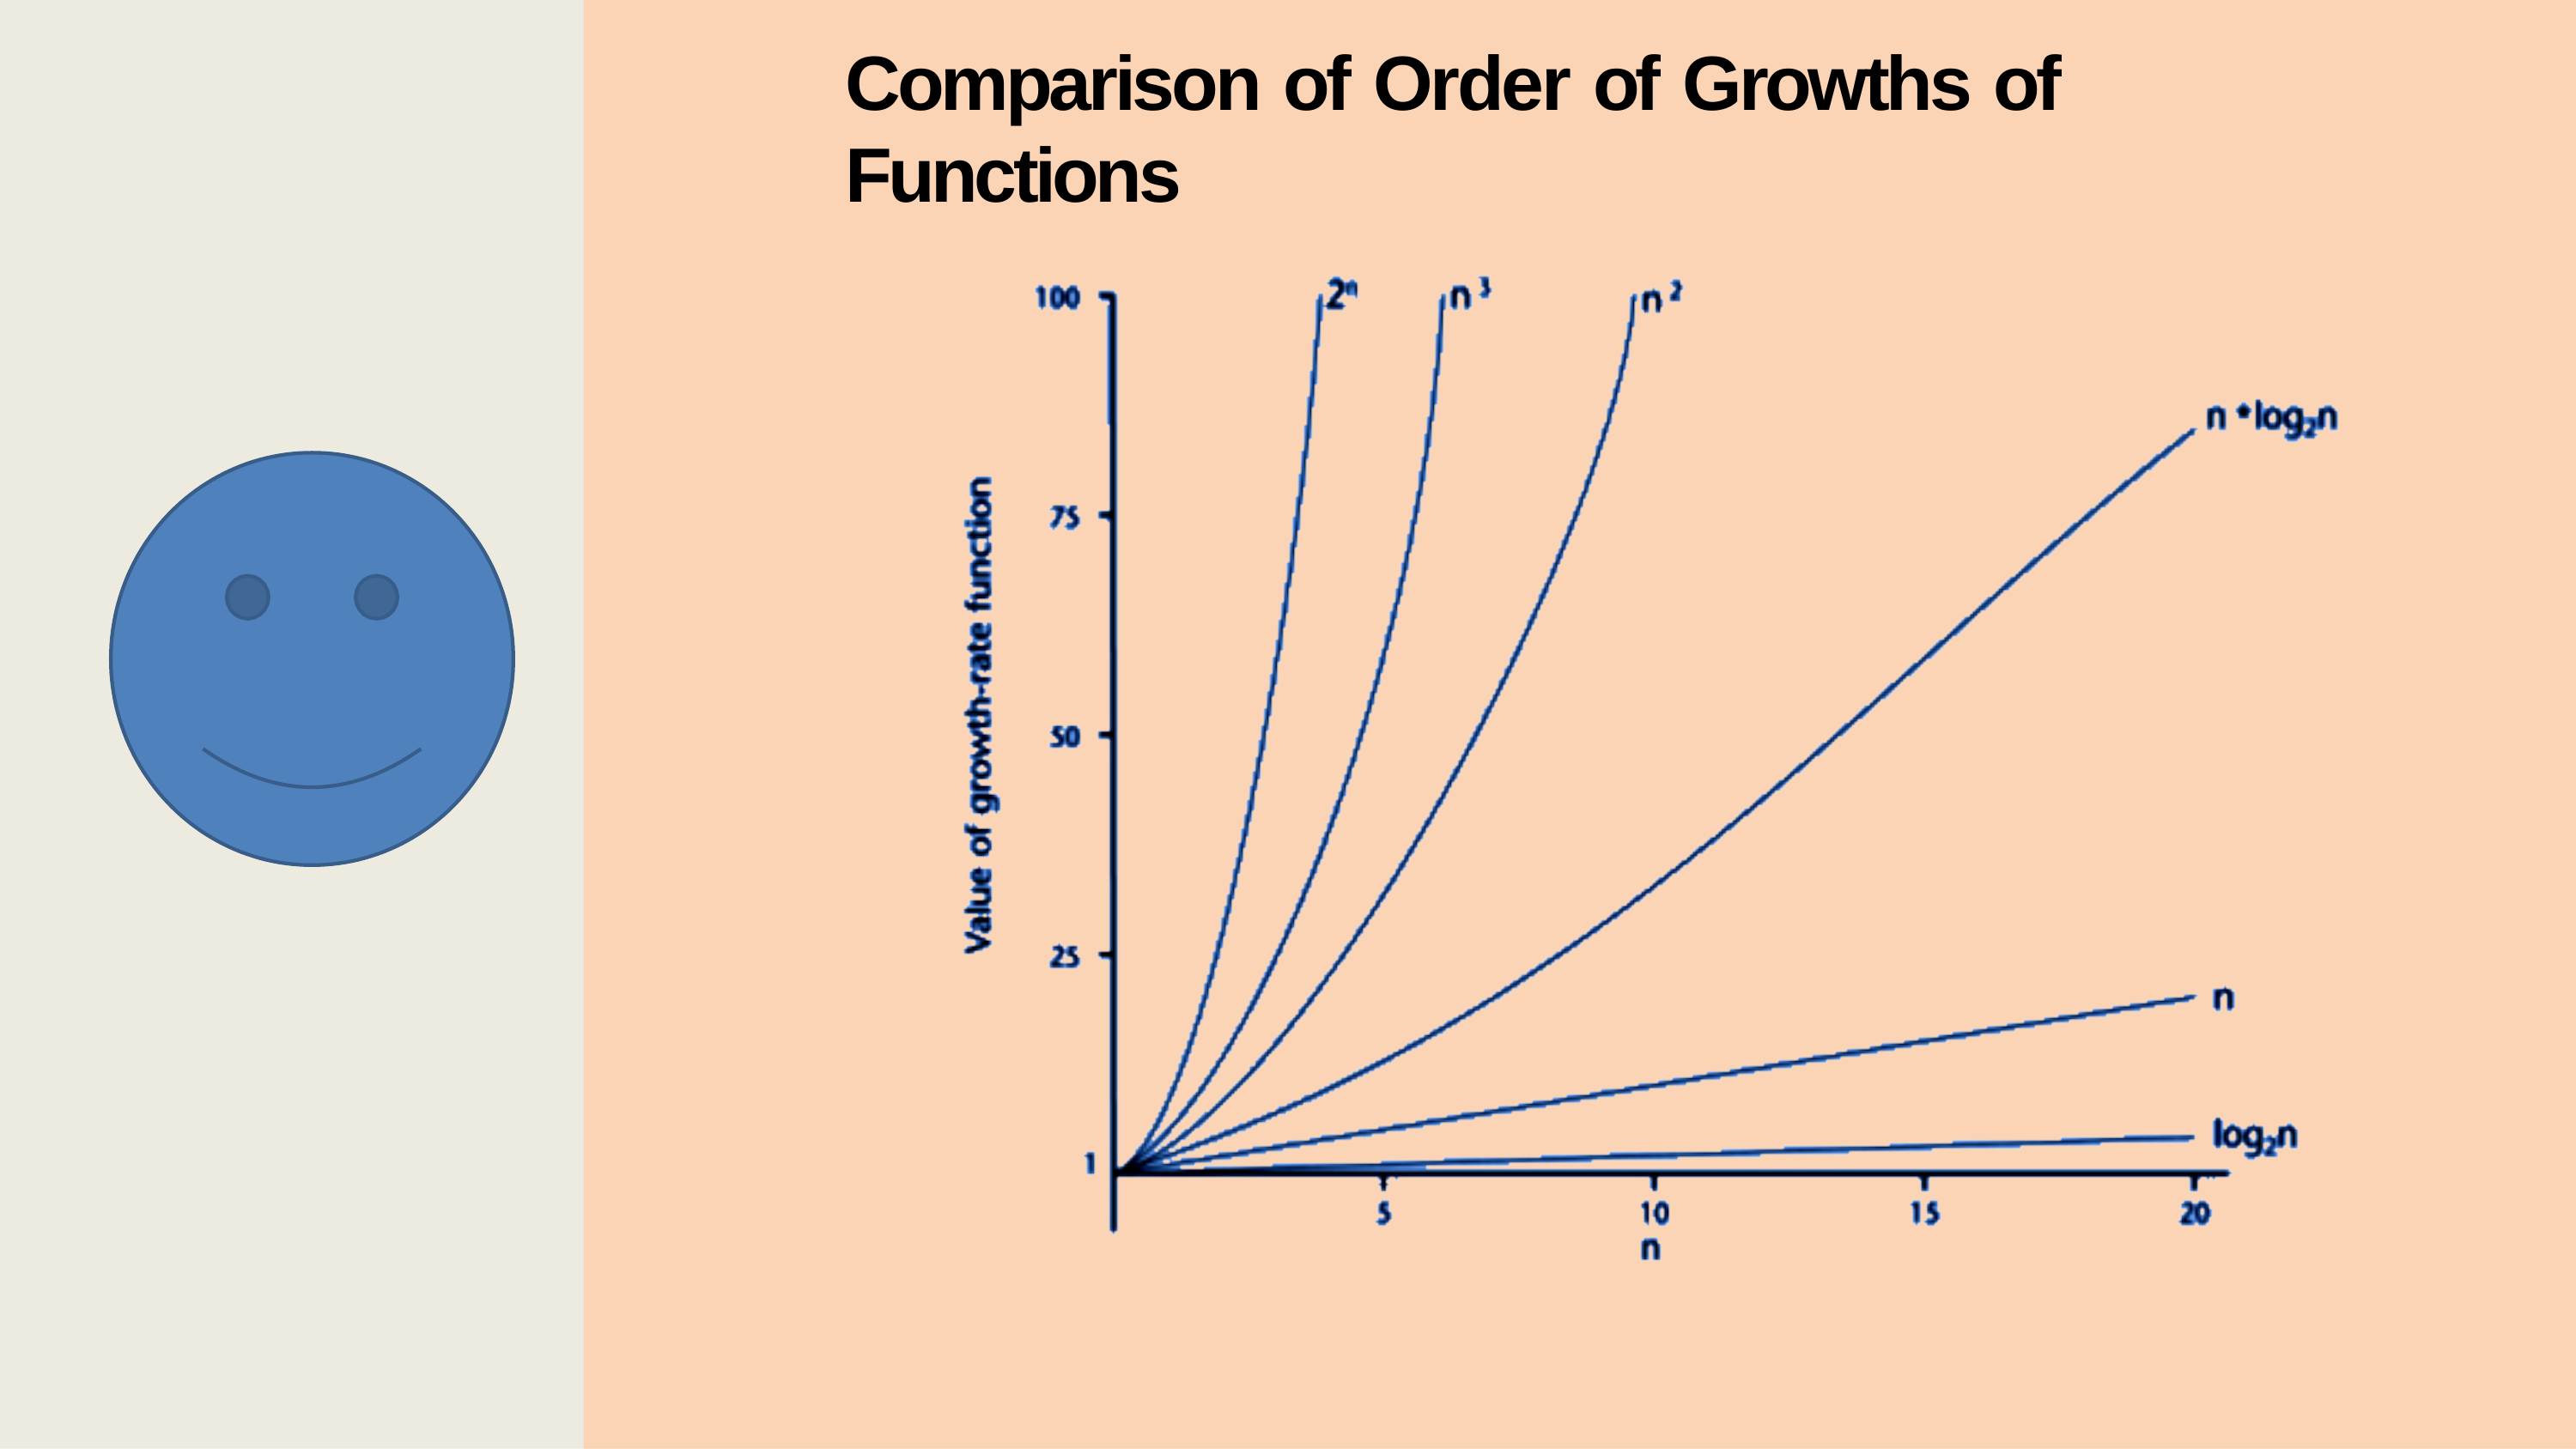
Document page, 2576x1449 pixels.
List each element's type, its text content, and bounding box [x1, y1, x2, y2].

picture [744, 271, 2366, 1319]
title Comparison of Order of Growths of Functions [843, 31, 2400, 276]
text_box [0, 0, 583, 1449]
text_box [108, 450, 516, 868]
text_box [583, 0, 2576, 1449]
